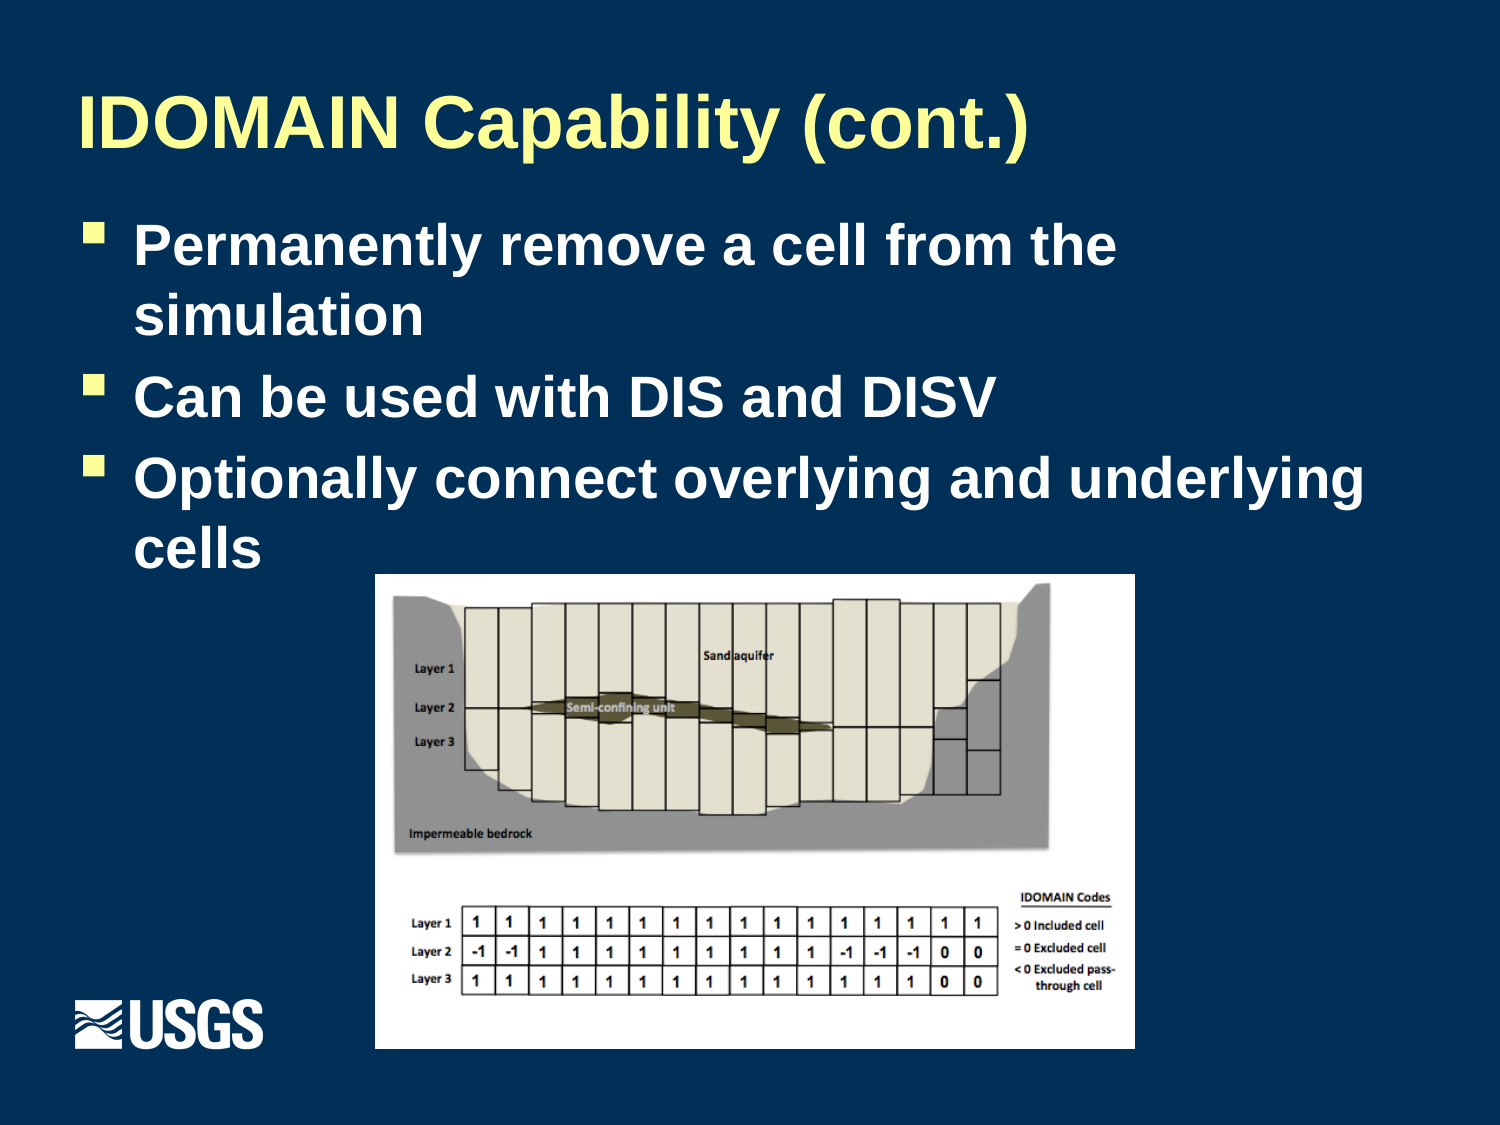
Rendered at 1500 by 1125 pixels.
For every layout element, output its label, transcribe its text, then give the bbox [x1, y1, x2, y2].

picture [374, 574, 1135, 1050]
title IDOMAIN Capability (cont.) [62, 24, 1425, 200]
list Permanently remove a cell from the simulation Can be used with DIS and DISV Optionally connect overlying and underlying cells [62, 200, 1425, 938]
